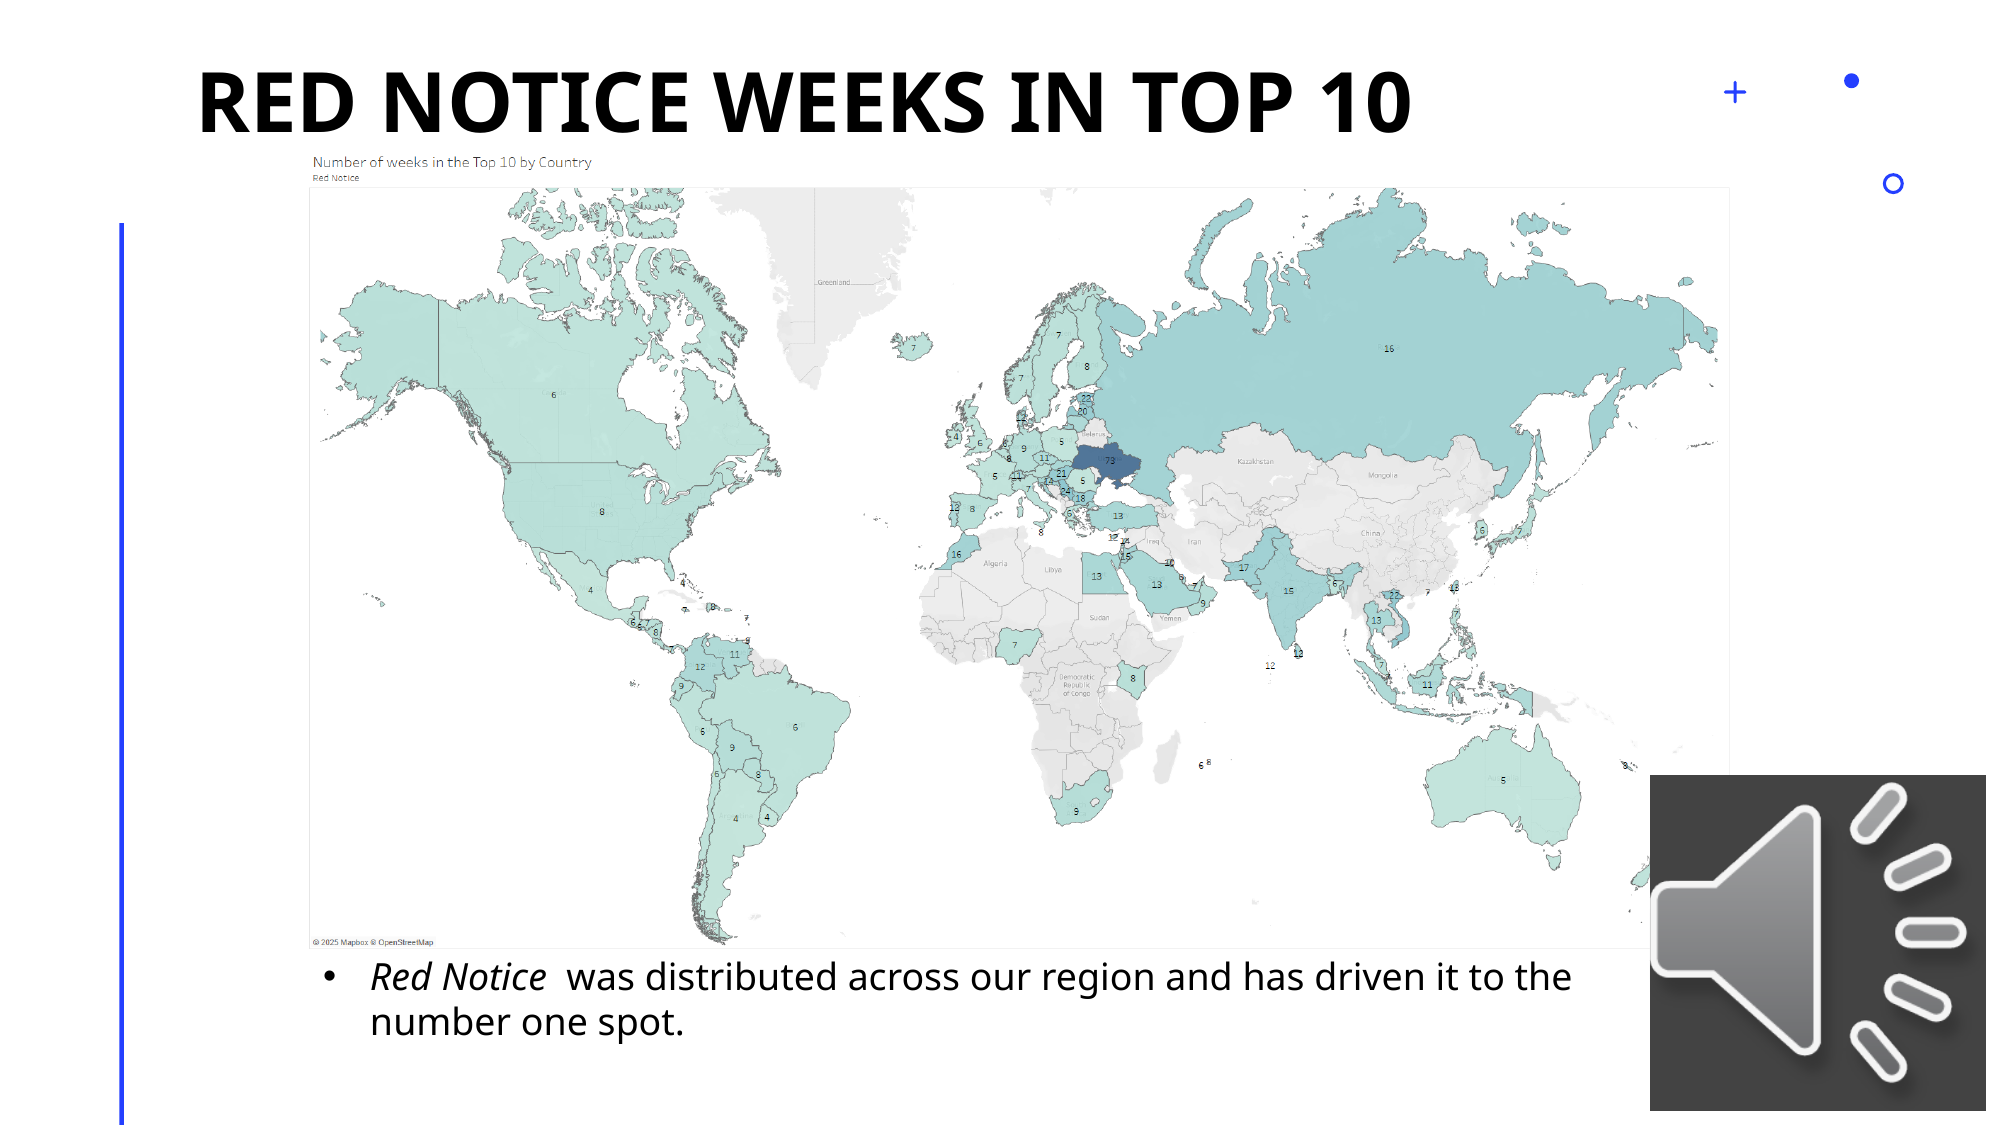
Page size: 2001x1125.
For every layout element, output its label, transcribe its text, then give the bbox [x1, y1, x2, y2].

text_box Red Notice was distributed across our region and has driven it to the number one spot. [308, 949, 1648, 1051]
picture [308, 149, 1987, 1112]
title Red Notice weeks in top 10 [195, 53, 1695, 150]
